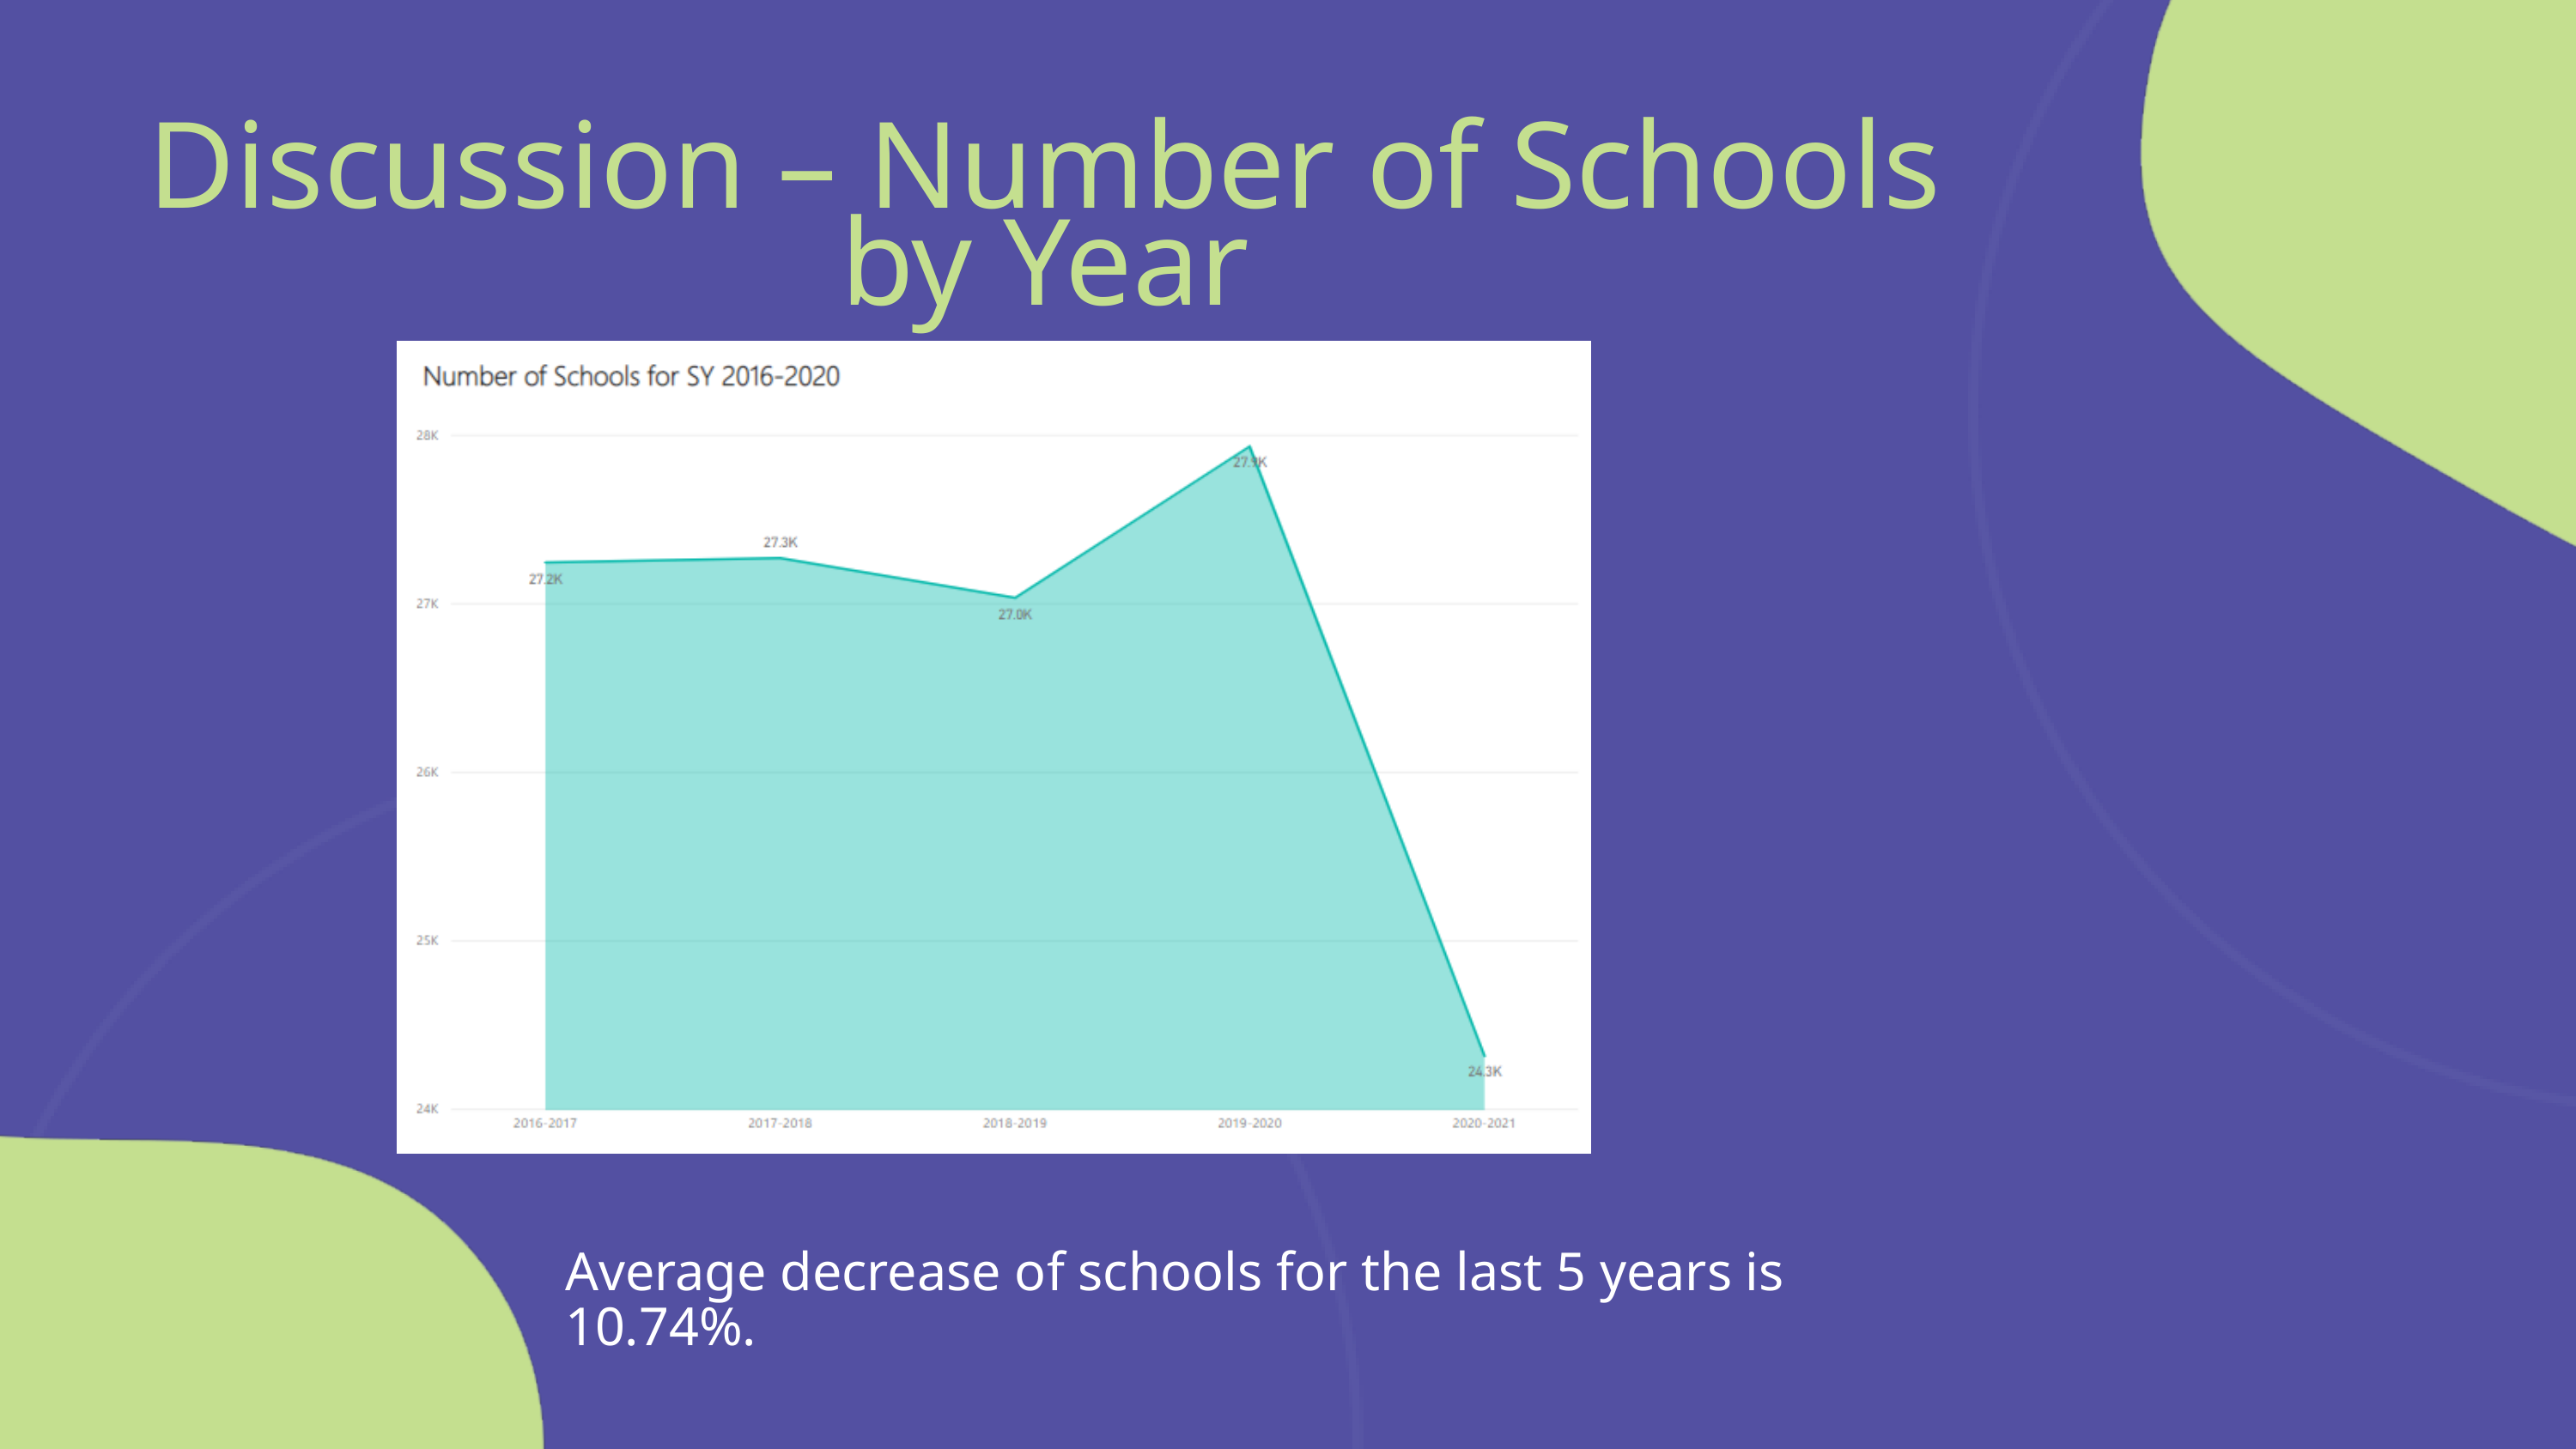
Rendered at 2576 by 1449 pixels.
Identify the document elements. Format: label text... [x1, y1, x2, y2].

picture [0, 341, 1591, 1449]
text_box Discussion – Number of Schools by Year [67, 135, 1963, 330]
picture [1967, 0, 2576, 1114]
text_box Average decrease of schools for the last 5 years is 10.74%. [1367, 1246, 1893, 1356]
